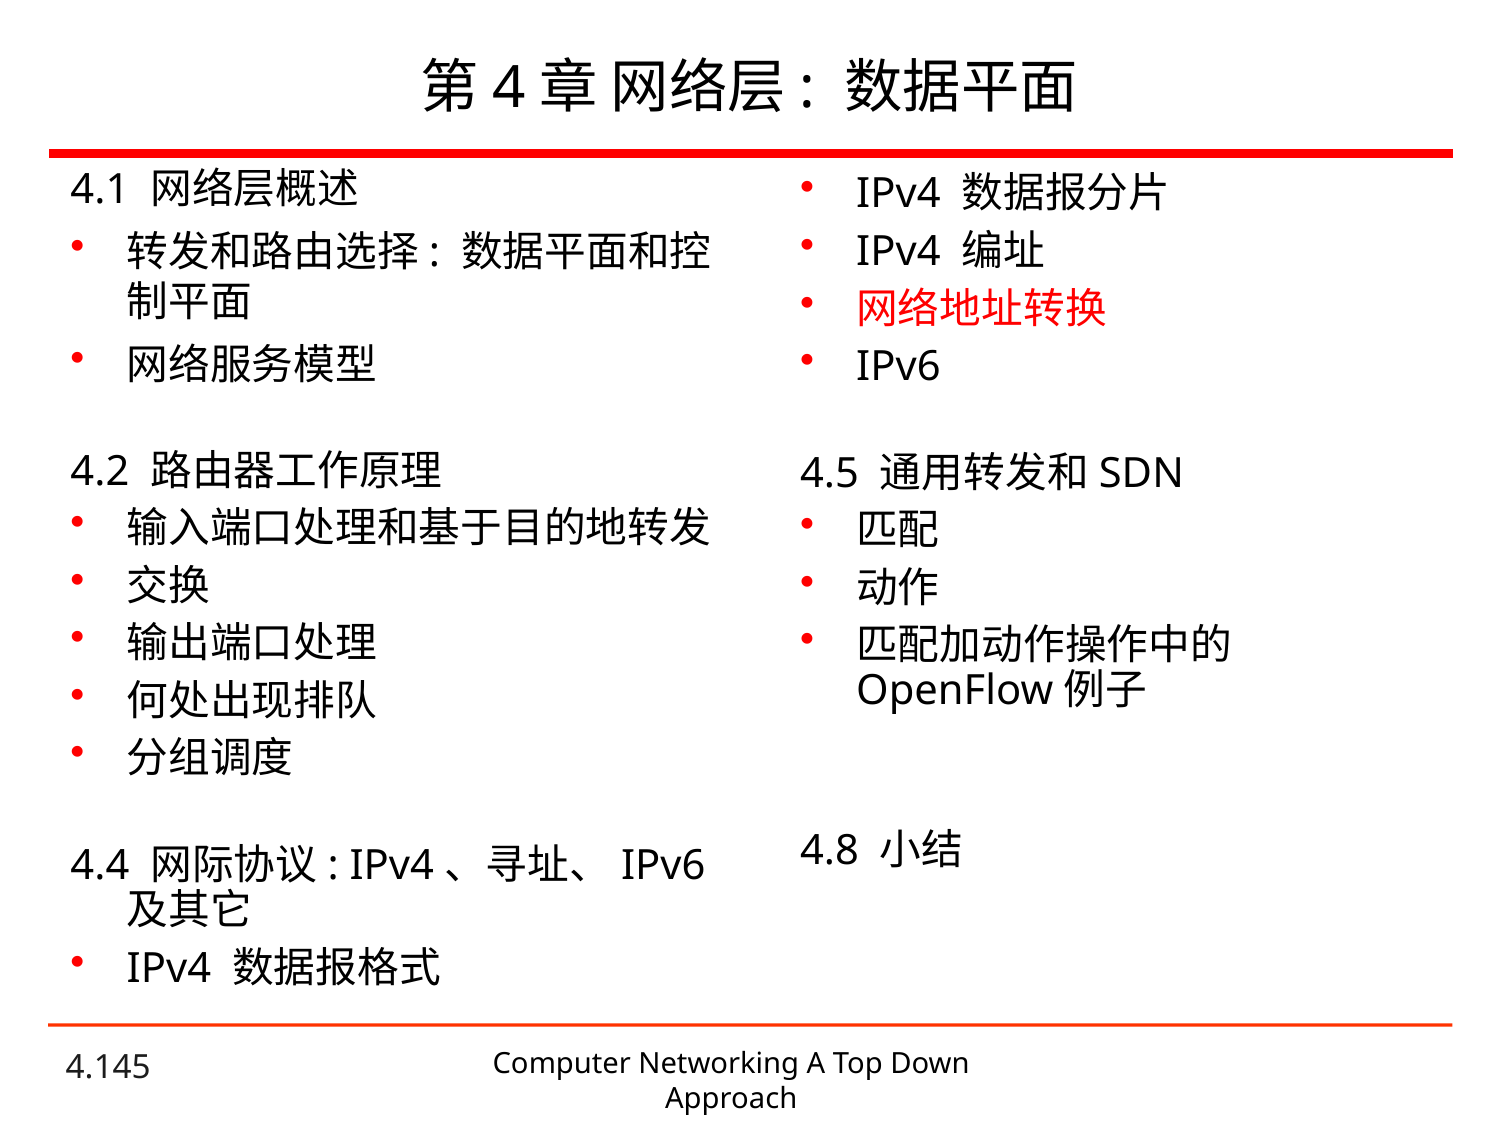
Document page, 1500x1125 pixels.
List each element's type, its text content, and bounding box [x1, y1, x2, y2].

list IPv4 数据报分片 IPv4 编址 网络地址转换 IPv6 4.5 通用转发和SDN 匹配 动作 匹配加动作操作中的OpenFlow例子 4.8 小结 [784, 164, 1443, 1022]
list 4.1 网络层概述 转发和路由选择: 数据平面和控制平面 网络服务模型 4.2 路由器工作原理 输入端口处理和基于目的地转发 交换 输出端口处理 何处出现排队 分组调度 4.4 网际协议: IPv4、寻址、IPv6及其它 IPv4 数据报格式 [55, 159, 754, 1022]
title 第4章 网络层: 数据平面 [55, 31, 1443, 138]
